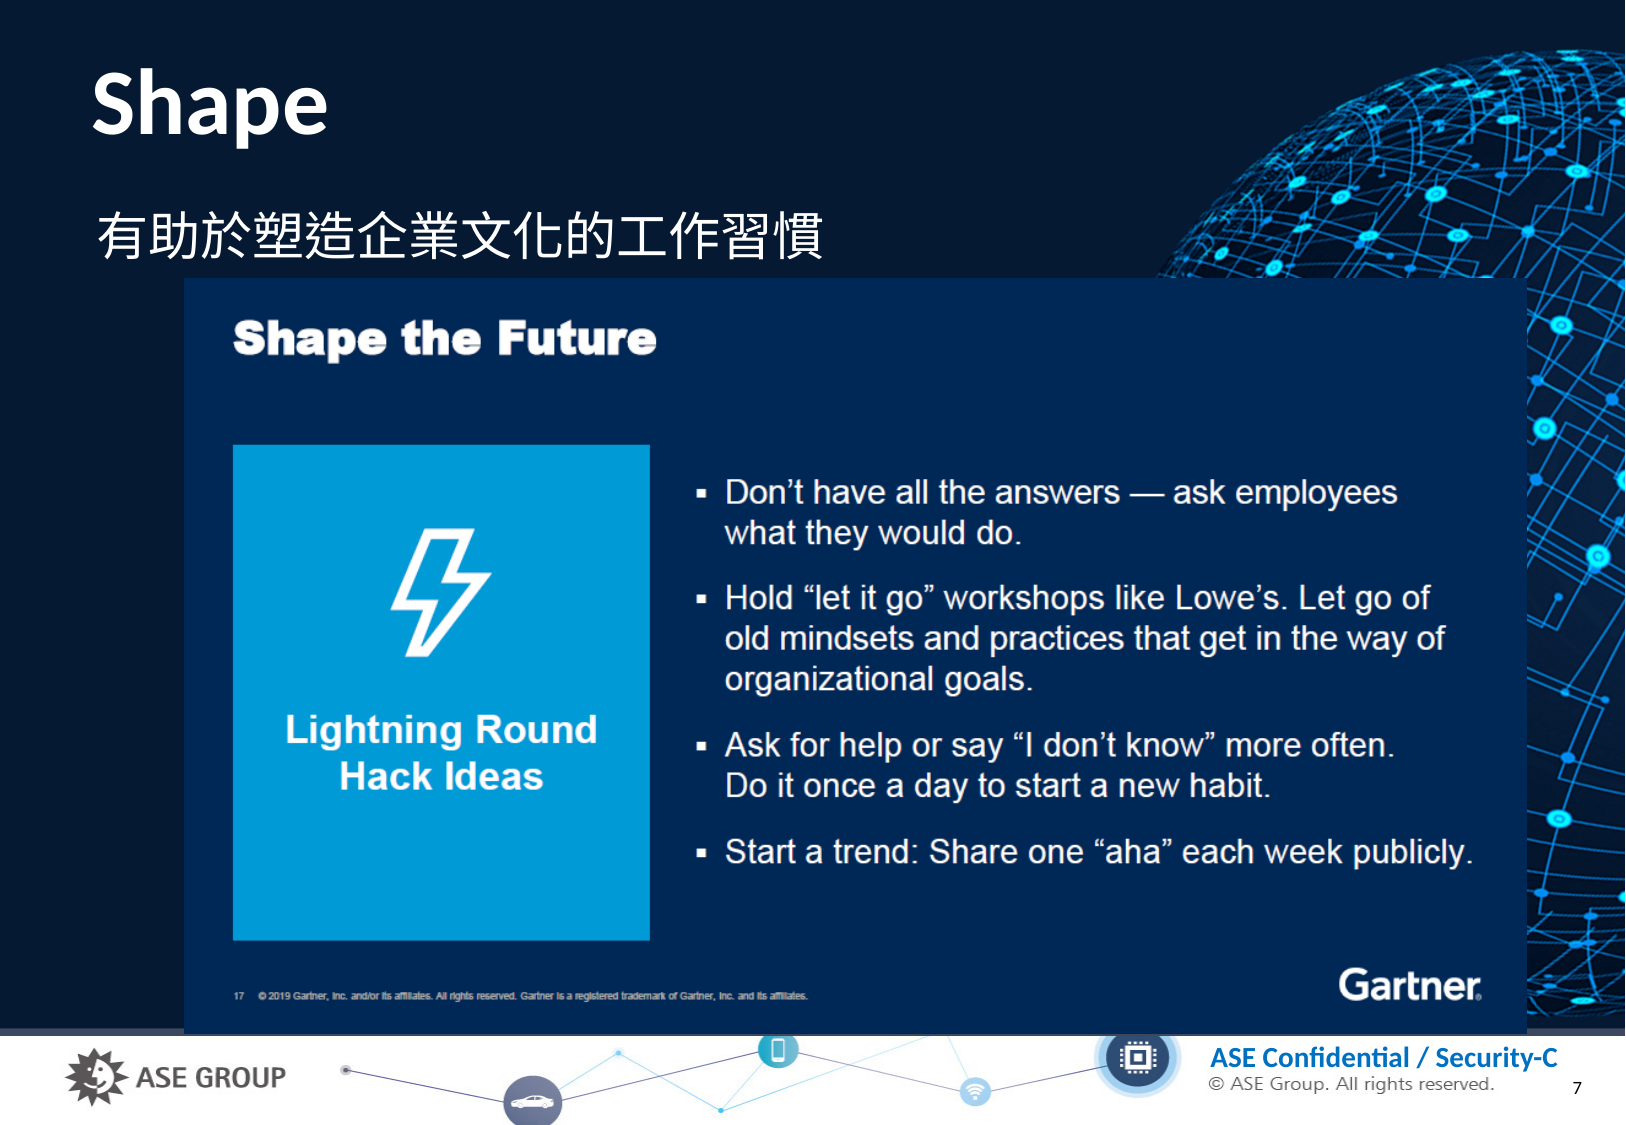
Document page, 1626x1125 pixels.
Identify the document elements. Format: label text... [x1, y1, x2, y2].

title Shape [70, 59, 1547, 149]
picture [1619, 473, 1625, 488]
text_box 有助於塑造企業文化的工作習慣 [81, 196, 1393, 274]
picture [0, 0, 1625, 1125]
